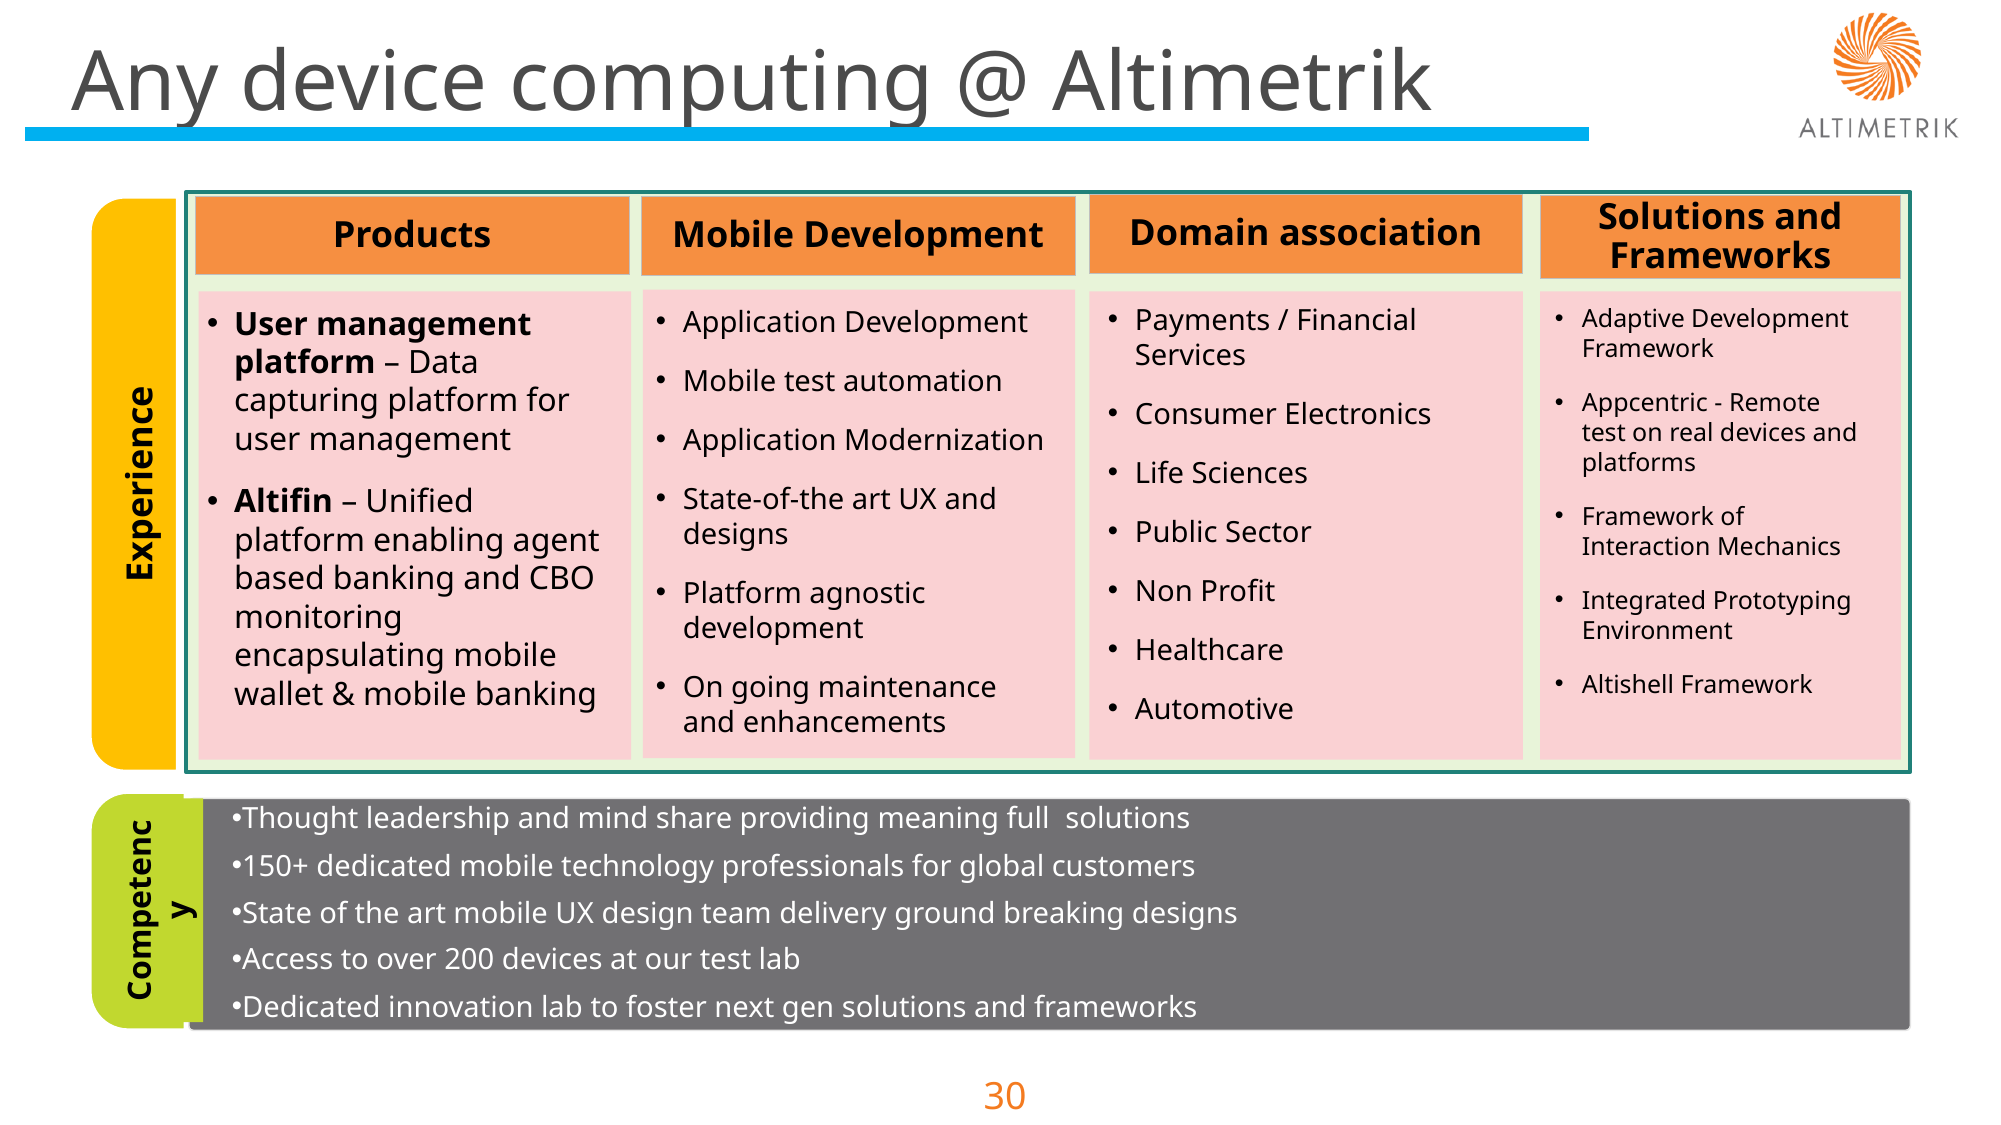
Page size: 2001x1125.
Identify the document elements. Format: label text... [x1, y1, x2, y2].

picture [1796, 0, 1960, 151]
title Any device computing @ Altimetrik [32, 20, 1820, 134]
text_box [89, 191, 1911, 1031]
